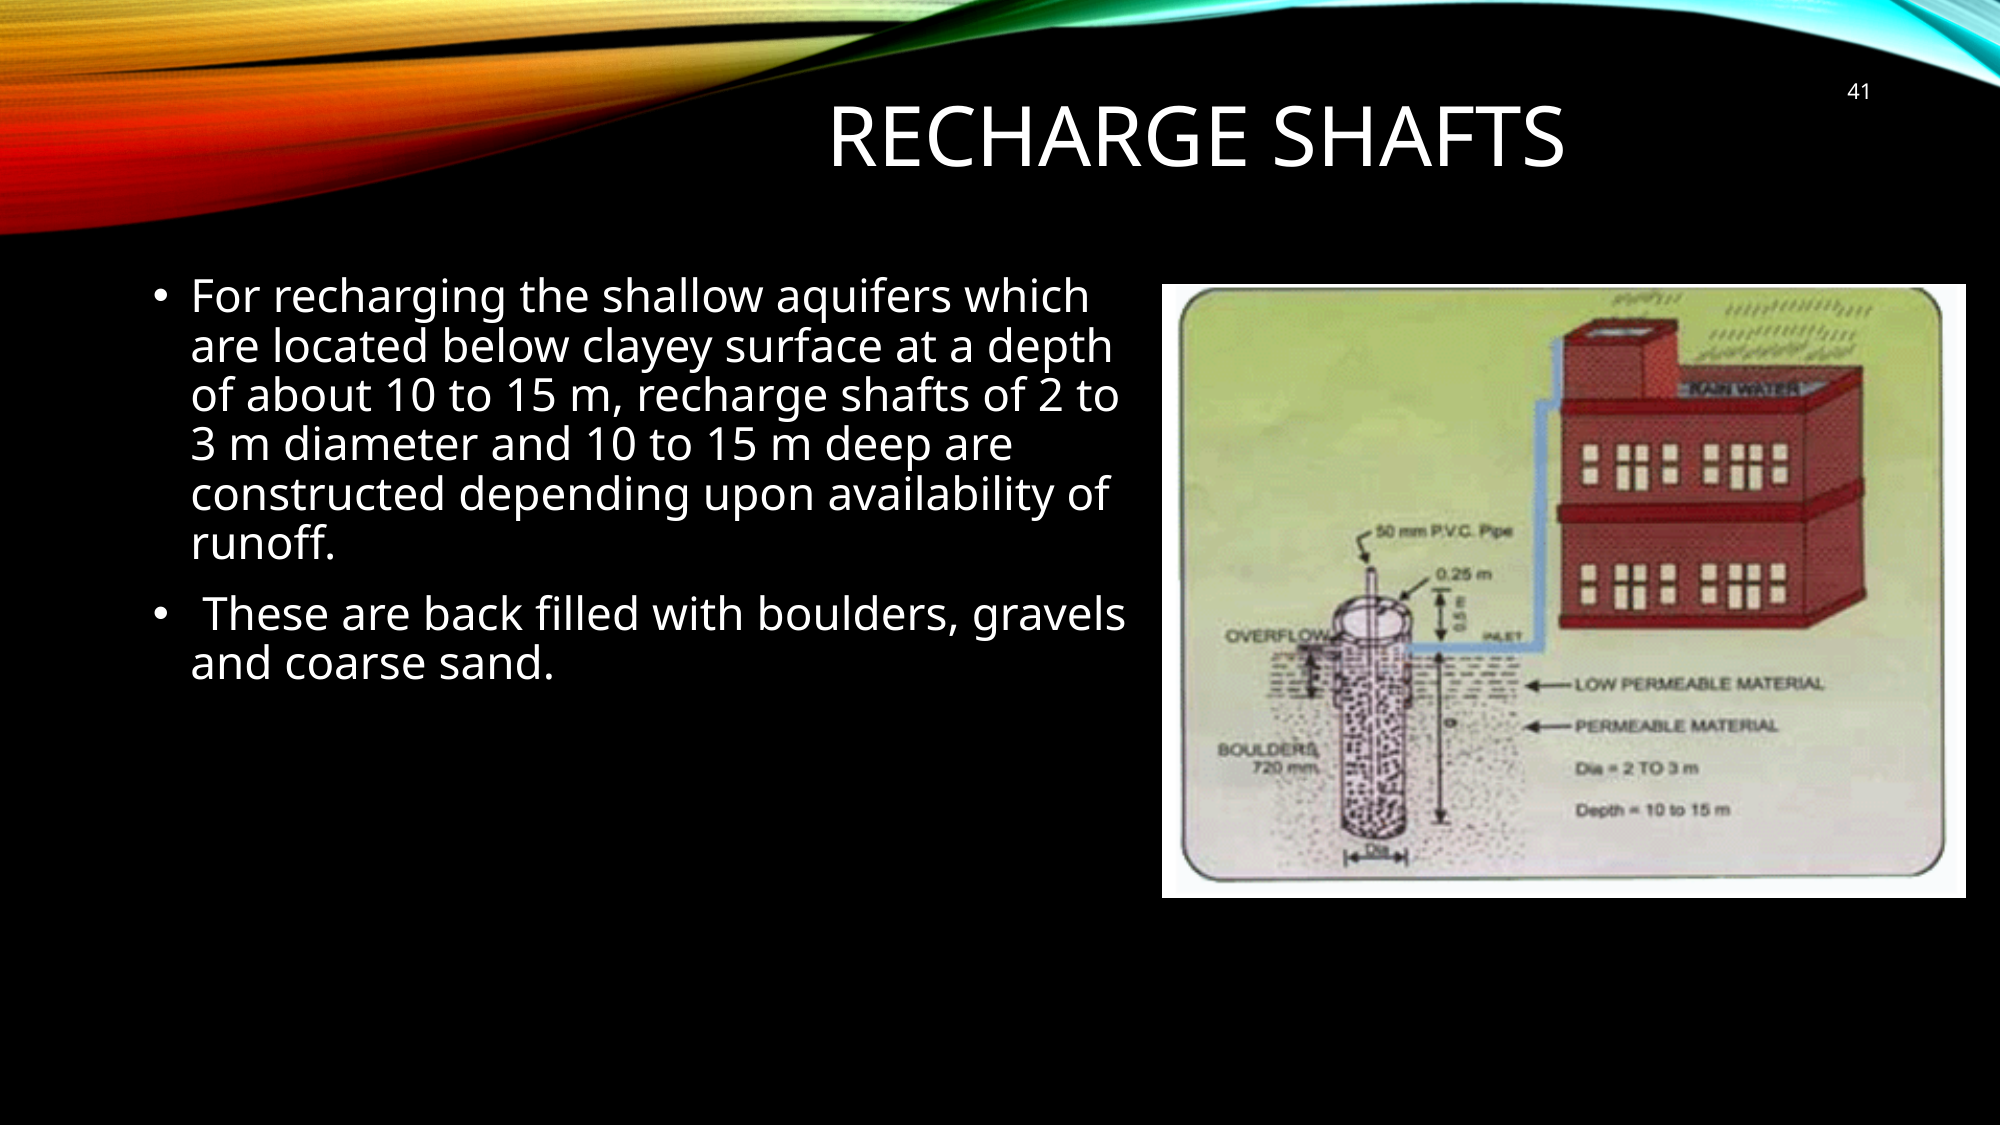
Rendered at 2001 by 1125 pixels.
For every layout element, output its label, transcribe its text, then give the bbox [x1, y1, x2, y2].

picture [1162, 284, 1966, 898]
title Recharge shafts [99, 45, 1584, 233]
slide_number 41 [1437, 62, 1888, 123]
list For recharging the shallow aquifers which are located below clayey surface at a depth of about 10 to 15 m, recharge shafts of 2 to 3 m diameter and 10 to 15 m deep are constructed depending upon availability of runoff. These are back filled with boulders, gravels and coarse sand. [137, 265, 1151, 1061]
picture [0, 0, 2000, 237]
